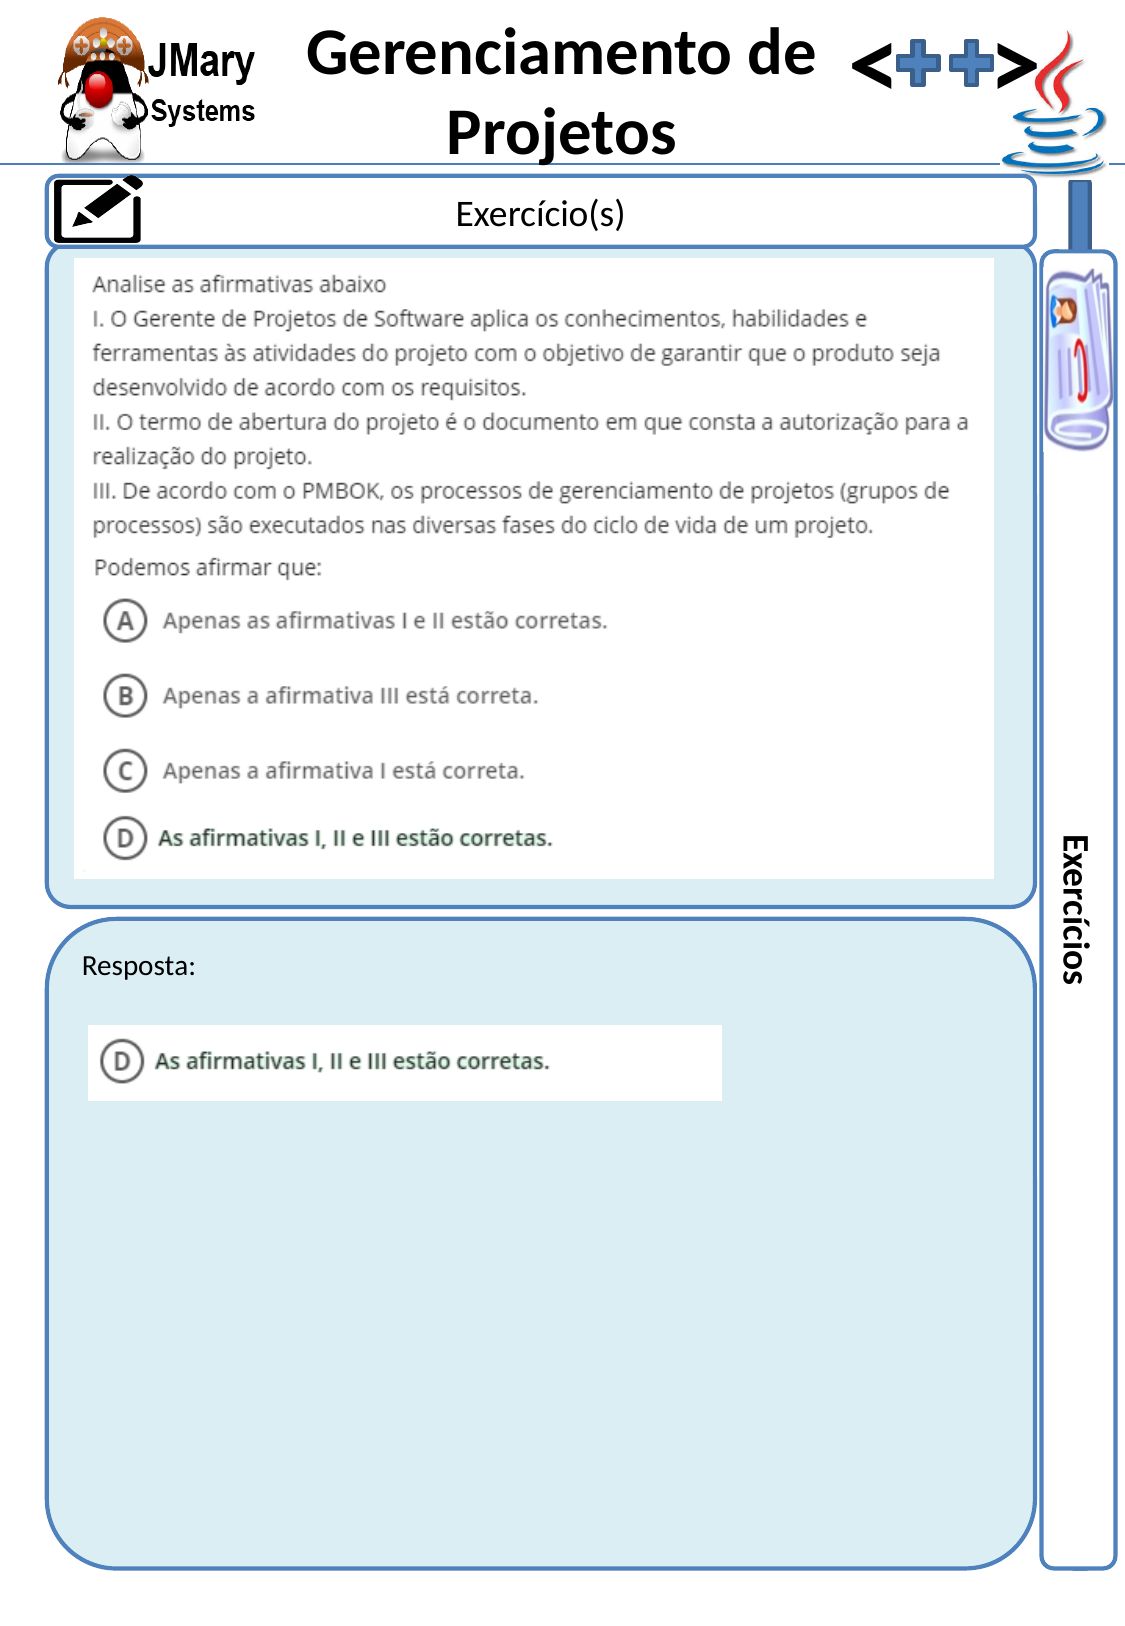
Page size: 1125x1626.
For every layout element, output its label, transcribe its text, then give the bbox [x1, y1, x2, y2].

picture [1044, 268, 1113, 452]
text_box < [834, 0, 943, 163]
text_box [44, 254, 414, 910]
text_box > [1035, 188, 1090, 432]
picture [46, 15, 258, 163]
text_box [949, 39, 974, 87]
text_box Resposta: [44, 916, 1038, 1571]
picture [88, 1024, 722, 1101]
picture [1000, 28, 1110, 180]
text_box Gerenciamento de Projetos [259, 15, 866, 160]
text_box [46, 175, 1036, 247]
picture [74, 258, 994, 880]
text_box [419, 872, 1125, 948]
text_box > [974, 0, 1090, 163]
text_box [990, 254, 1038, 871]
